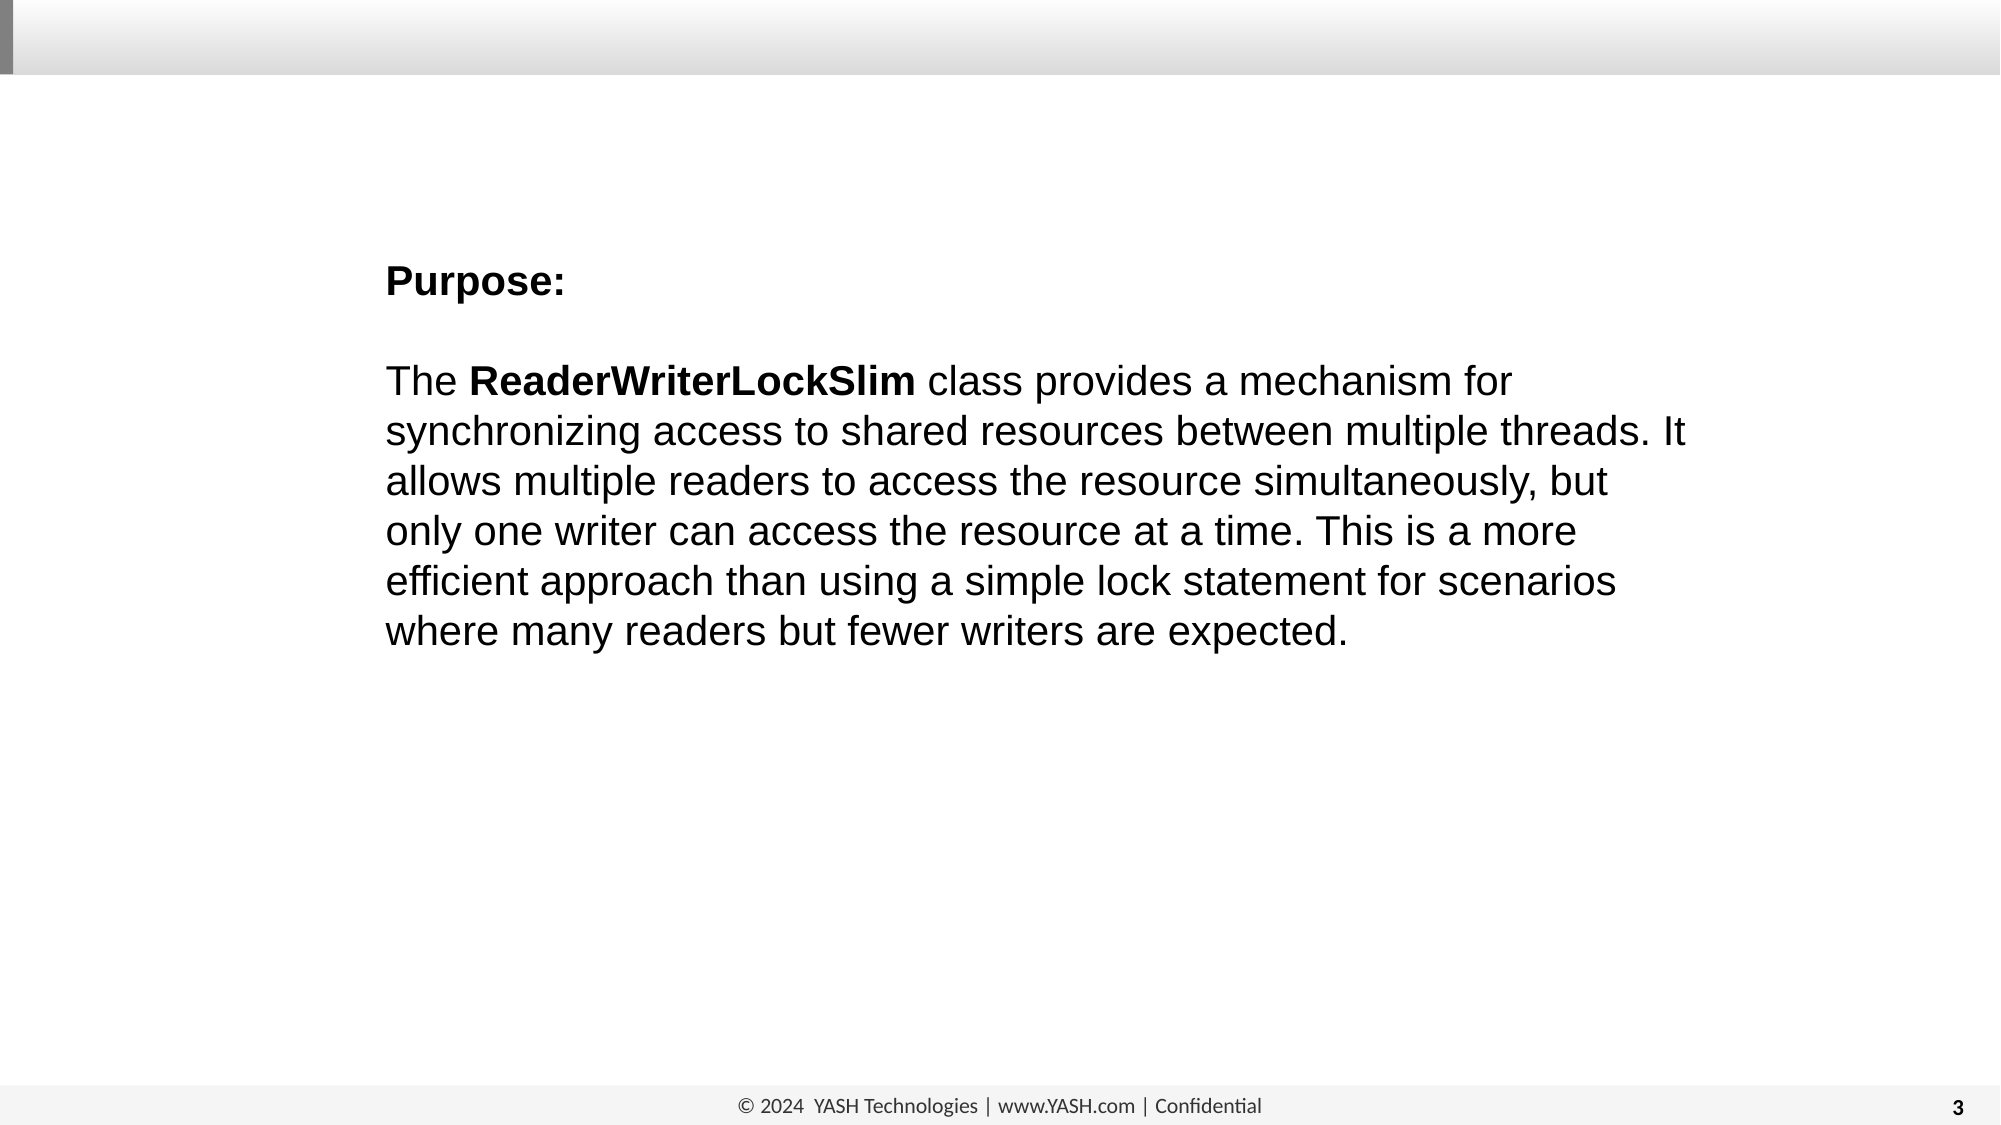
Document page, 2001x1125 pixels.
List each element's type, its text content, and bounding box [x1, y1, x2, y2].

text_box Purpose: The ReaderWriterLockSlim class provides a mechanism for synchronizing access to shared resources between multiple threads. It allows multiple readers to access the resource simultaneously, but only one writer can access the resource at a time. This is a more efficient approach than using a simple lock statement for scenarios where many readers but fewer writers are expected. [370, 246, 1711, 662]
